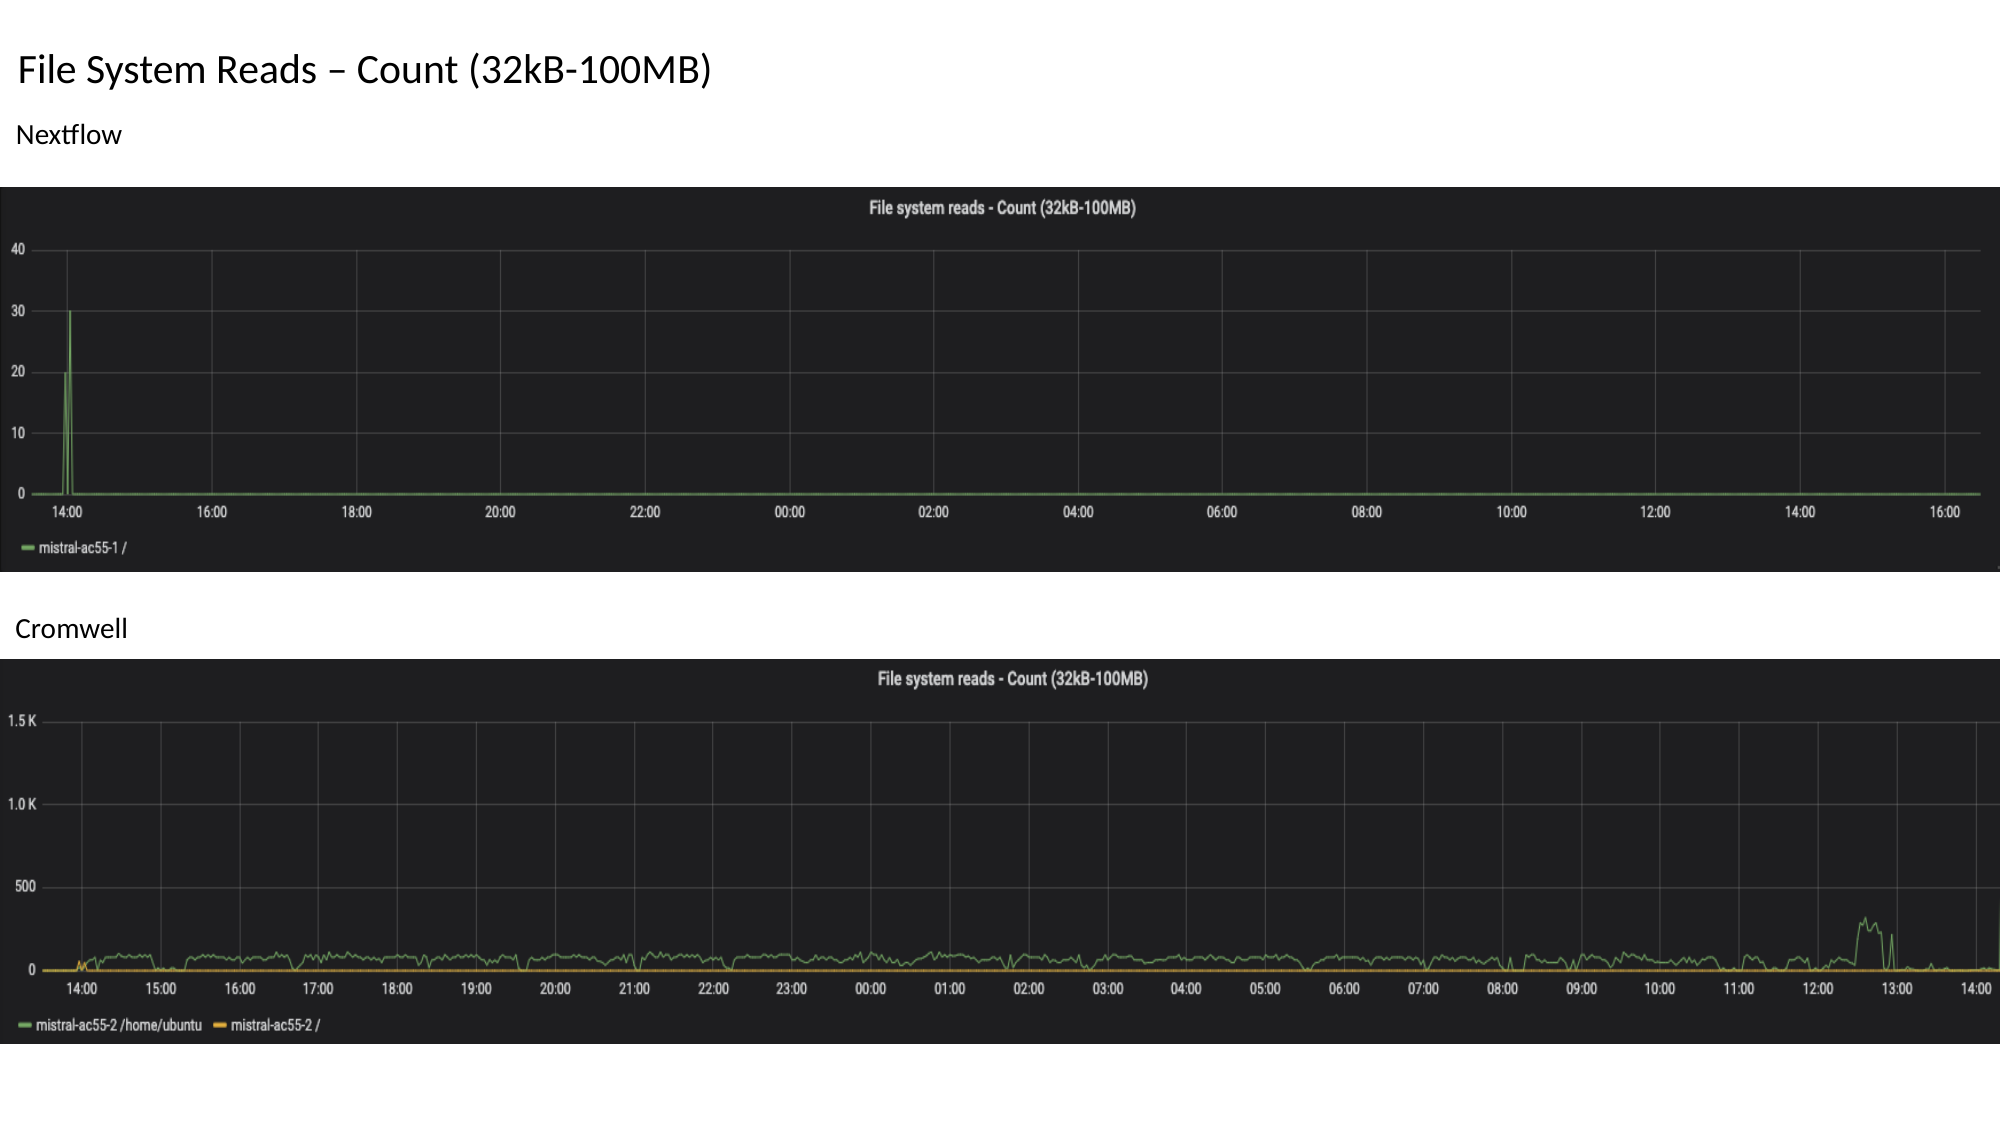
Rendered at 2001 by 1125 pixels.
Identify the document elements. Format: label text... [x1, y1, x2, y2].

text_box File System Reads – Count (32kB-100MB) [3, 34, 729, 100]
picture [0, 659, 2000, 1044]
text_box Nextflow [1, 99, 147, 160]
picture [0, 187, 2000, 572]
text_box Cromwell [0, 601, 144, 652]
